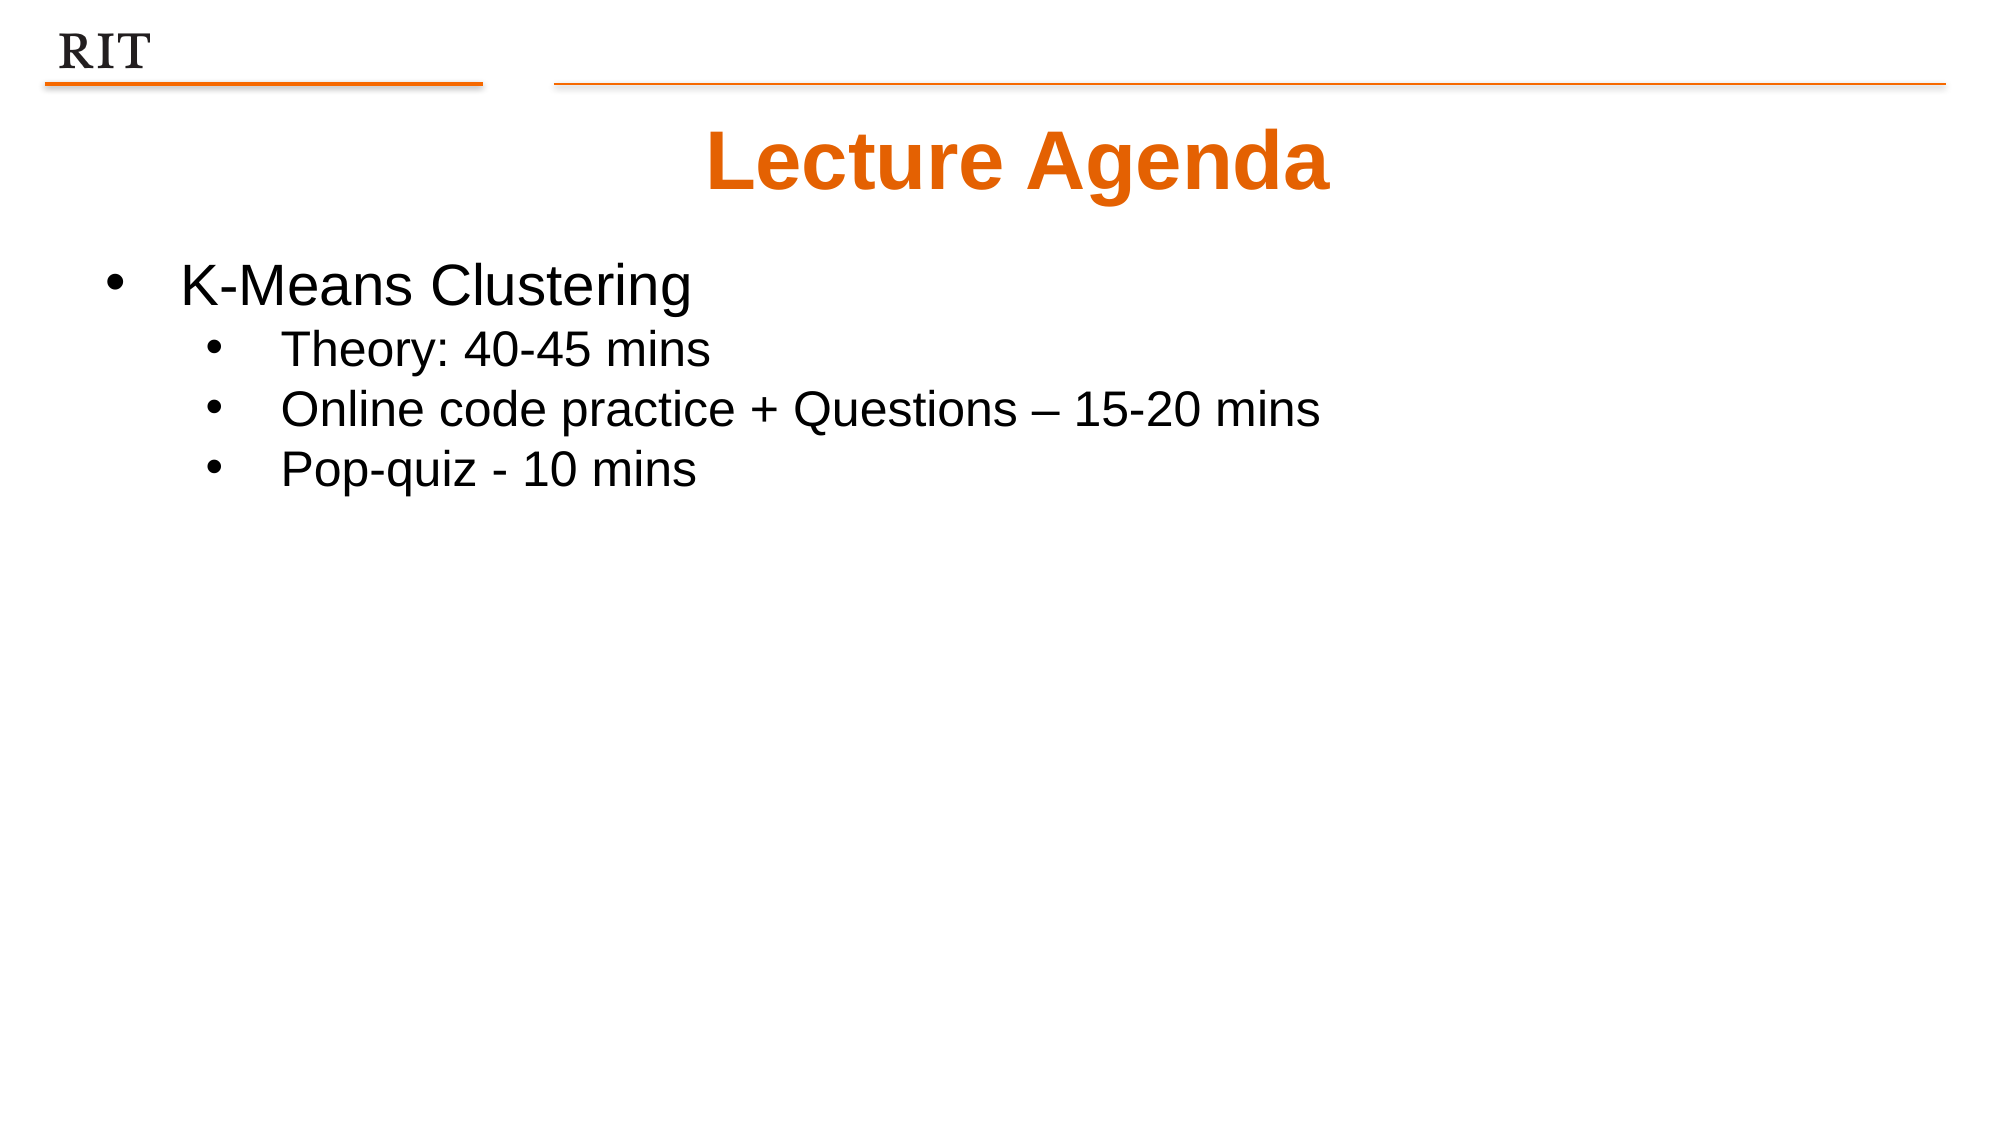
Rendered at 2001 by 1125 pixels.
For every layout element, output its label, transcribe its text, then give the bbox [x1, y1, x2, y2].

title Lecture Agenda [117, 114, 1918, 198]
text_box K-Means Clustering Theory: 40-45 mins Online code practice + Questions – 15-20 mins Pop-quiz - 10 mins [85, 226, 1936, 912]
